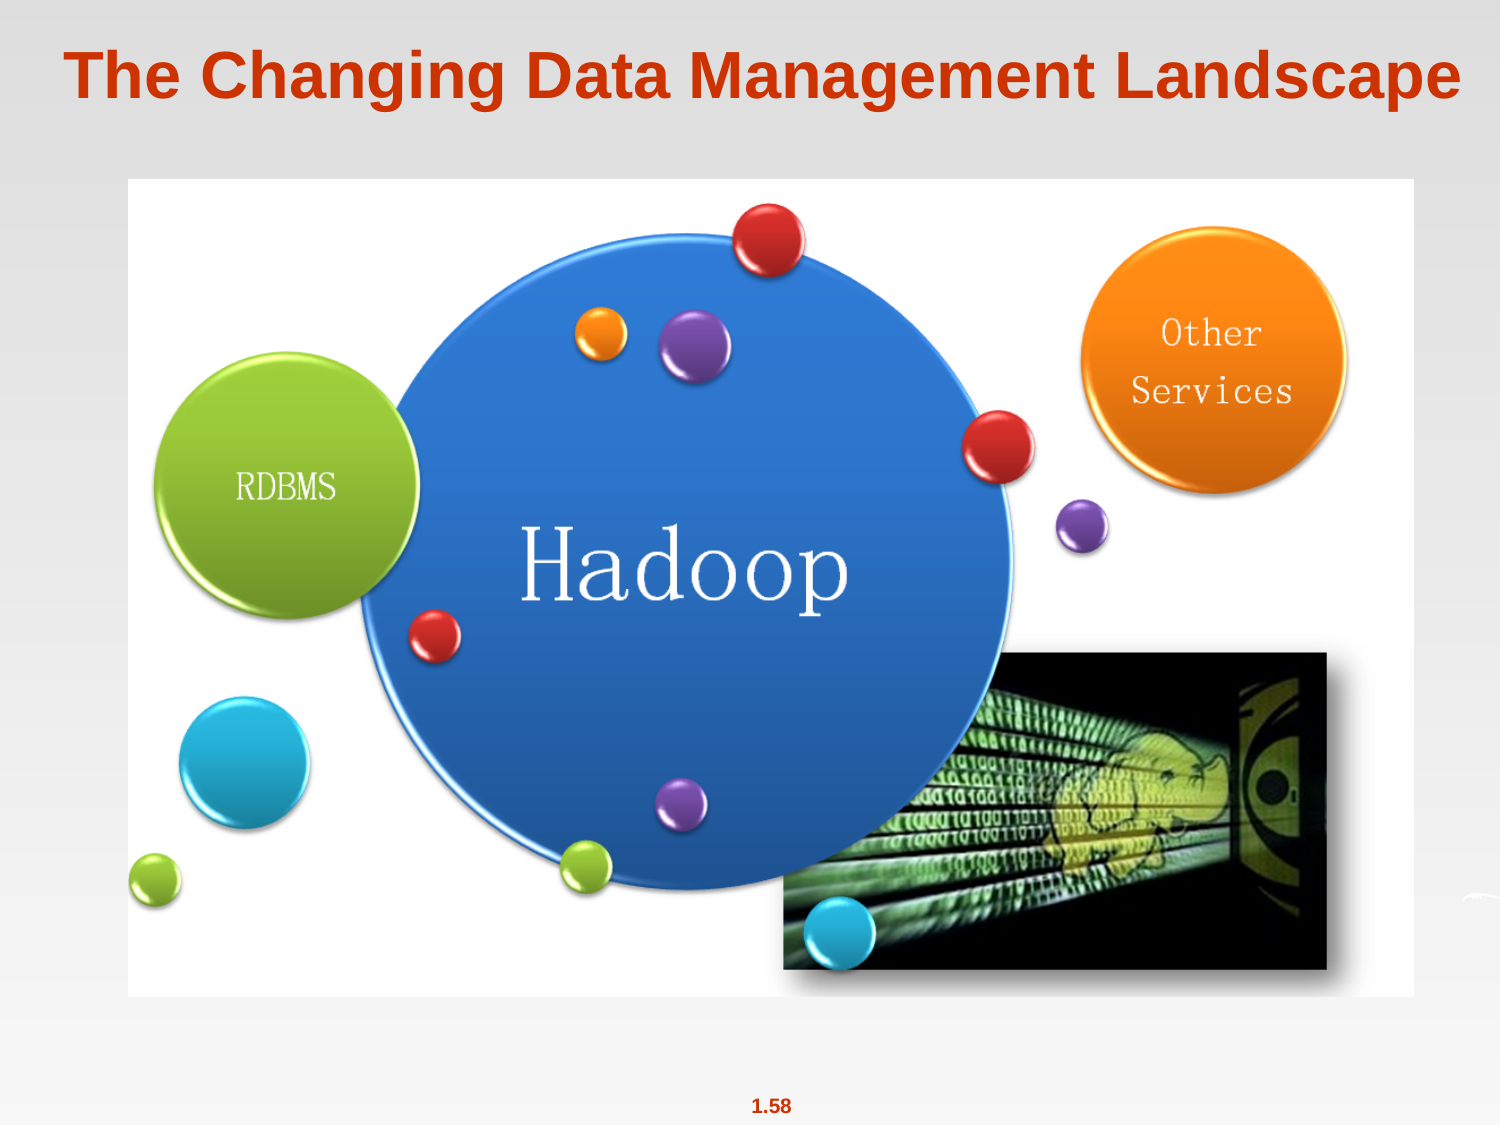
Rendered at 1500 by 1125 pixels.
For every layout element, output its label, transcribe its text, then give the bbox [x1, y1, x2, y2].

picture [127, 179, 1415, 998]
title The Changing Data Management Landscape [42, 19, 1485, 120]
